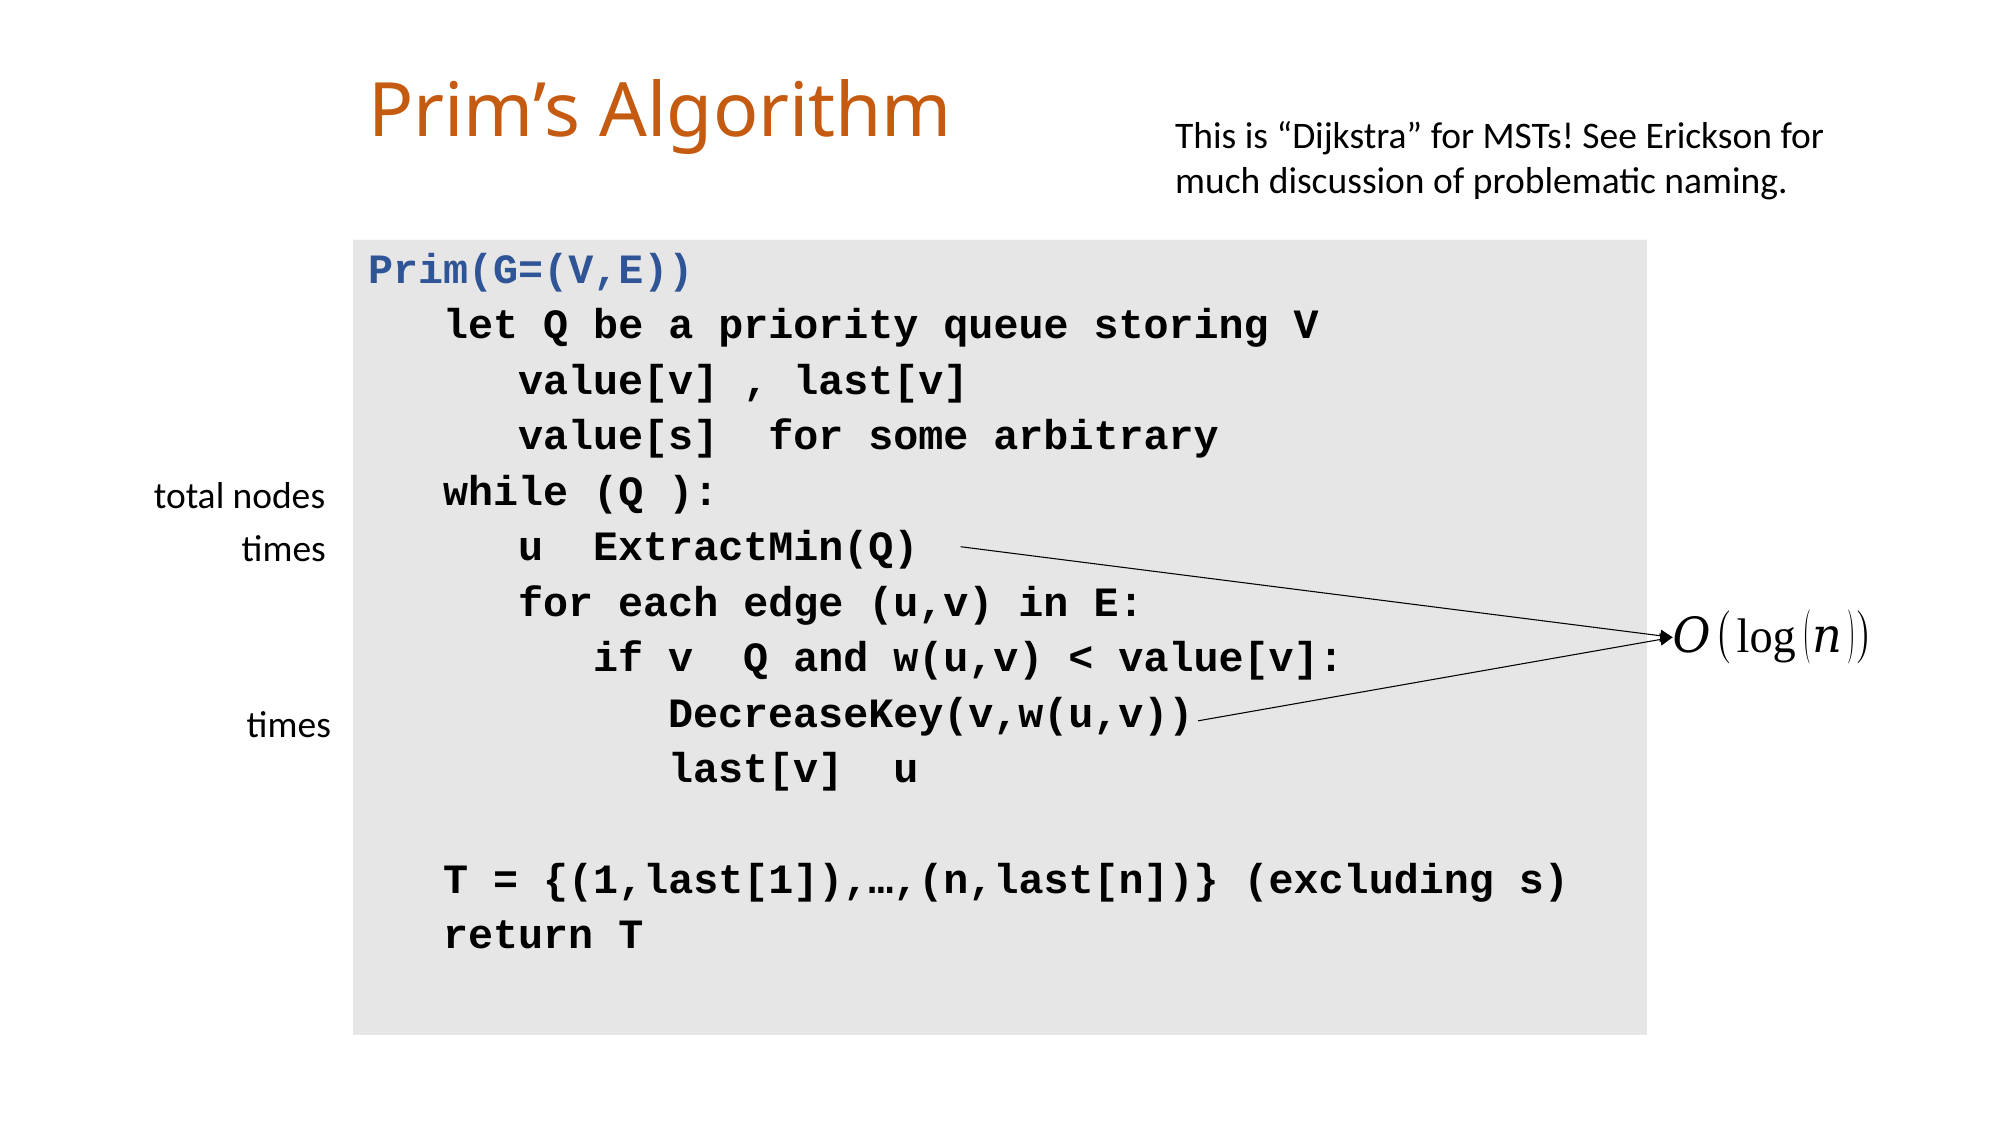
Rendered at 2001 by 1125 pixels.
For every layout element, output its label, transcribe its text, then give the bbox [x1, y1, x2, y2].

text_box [1198, 637, 1673, 721]
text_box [960, 546, 1673, 638]
text_box This is “Dijkstra” for MSTs! See Erickson for much discussion of problematic naming. [1160, 103, 1873, 209]
title Prim’s Algorithm [353, 36, 1647, 187]
